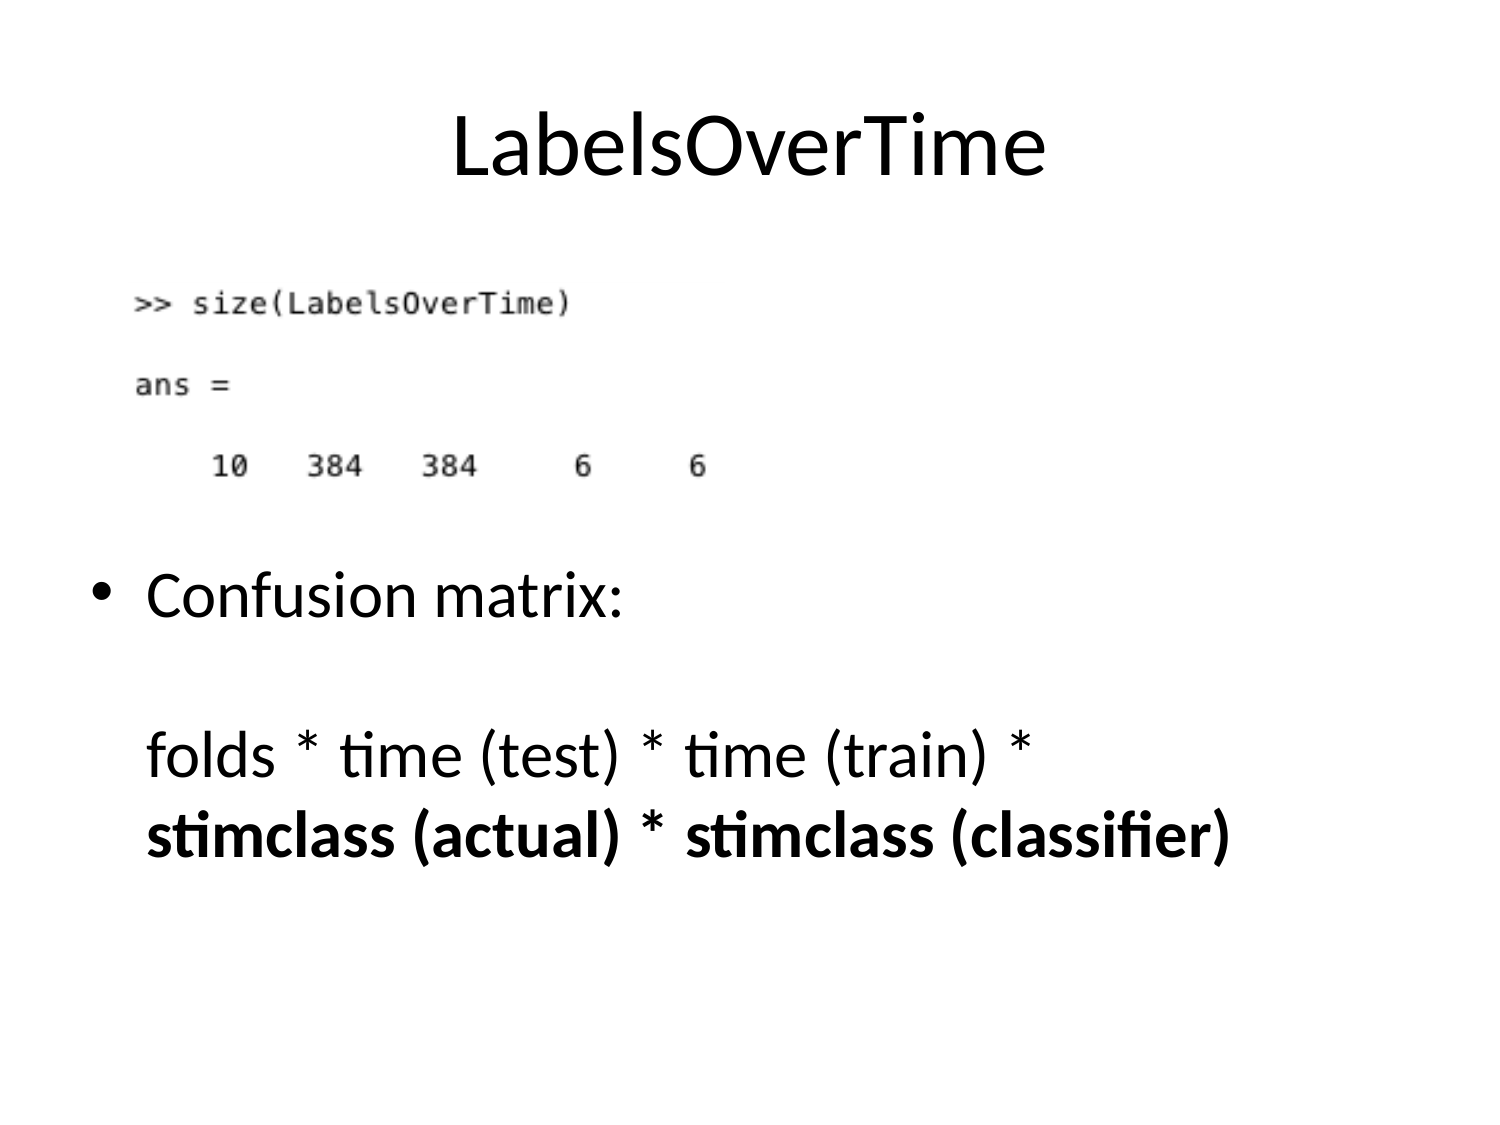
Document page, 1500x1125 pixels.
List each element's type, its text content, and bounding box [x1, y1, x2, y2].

title LabelsOverTime [75, 45, 1425, 233]
picture [128, 281, 725, 496]
list Confusion matrix: folds * time (test) * time (train) * stimclass (actual) * stimclass (classifier) [75, 262, 1425, 1005]
